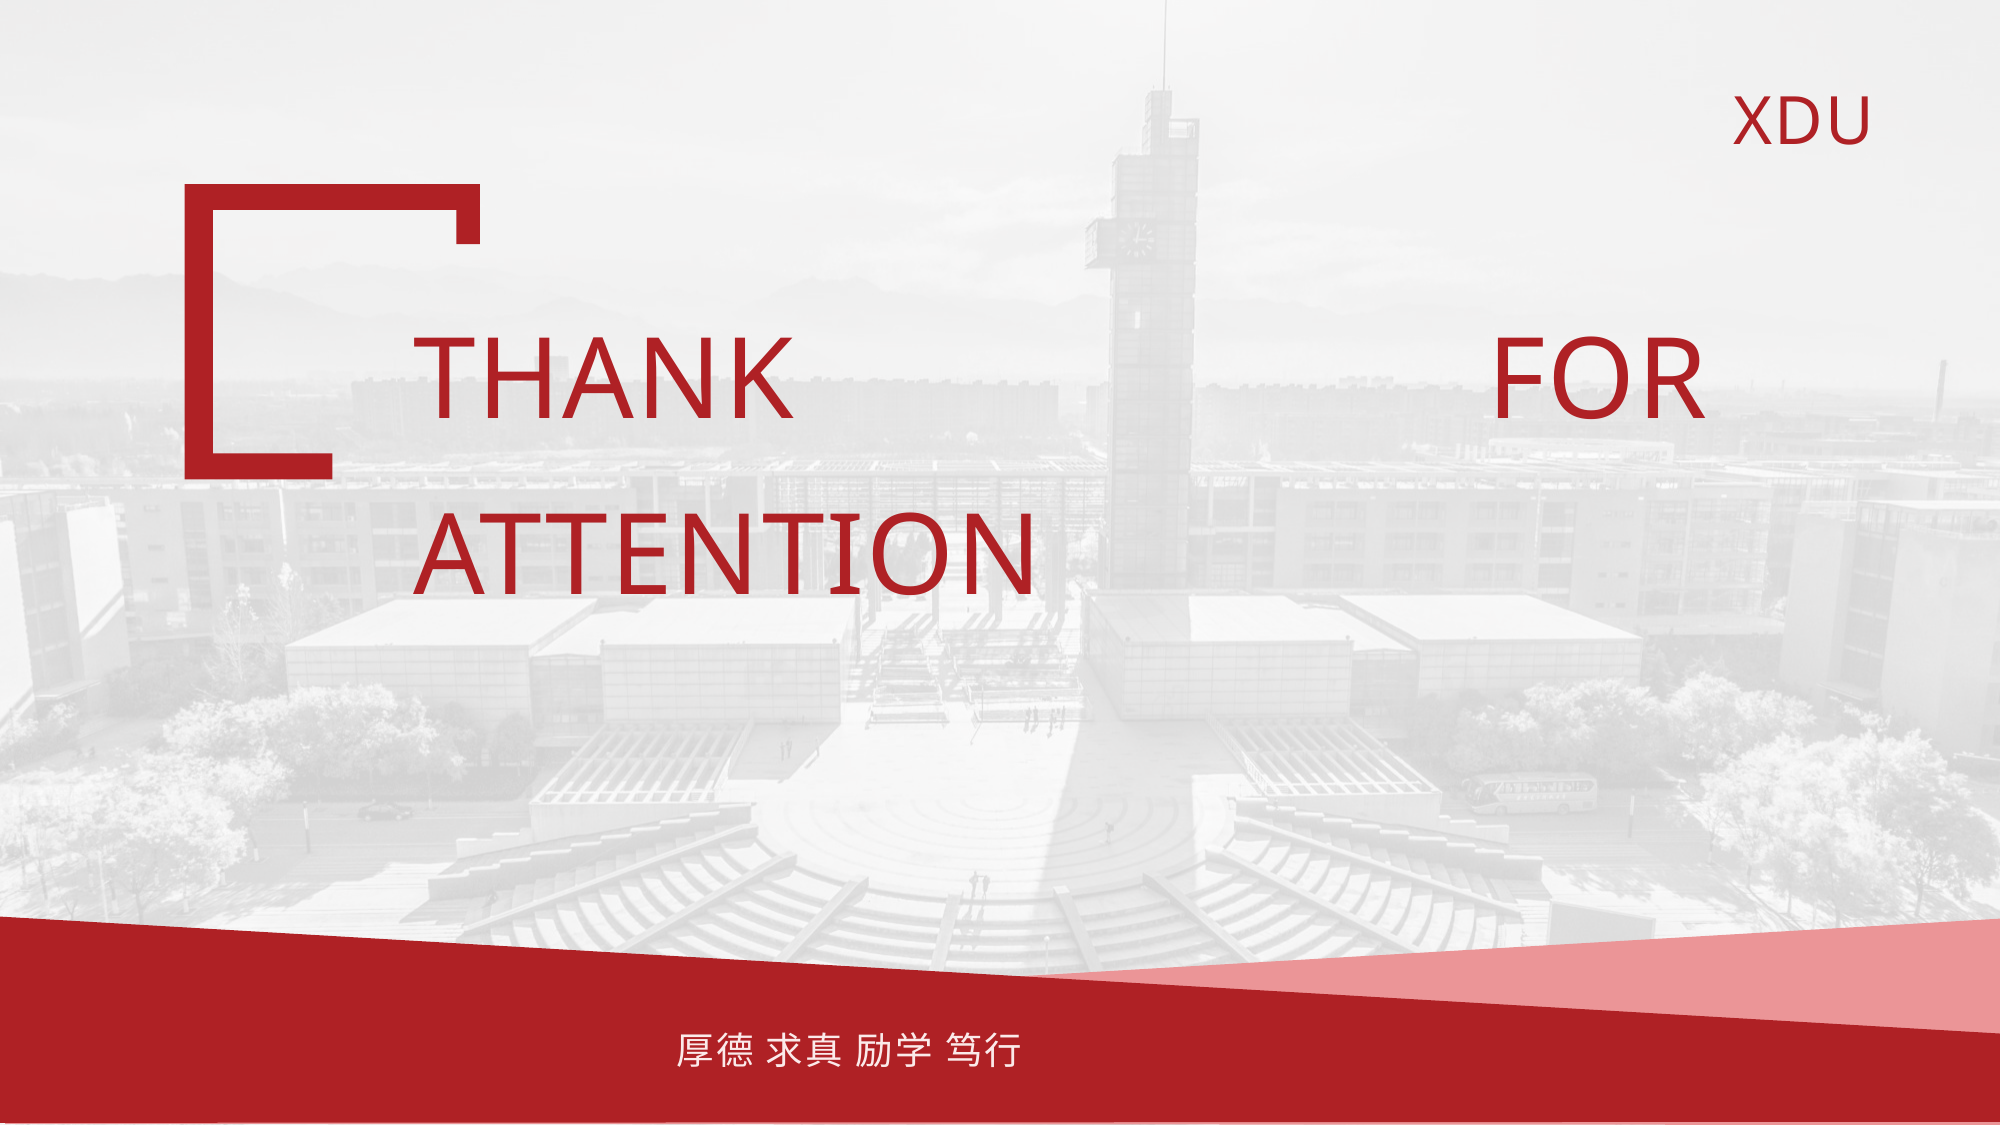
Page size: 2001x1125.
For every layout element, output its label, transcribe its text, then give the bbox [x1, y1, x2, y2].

text_box [0, 915, 2000, 1124]
text_box THANK FOR ATTENTION [398, 258, 1725, 449]
text_box [1024, 917, 2000, 1032]
text_box 厚德 求真 励学 笃行 [661, 1006, 1350, 1080]
text_box [184, 183, 481, 480]
